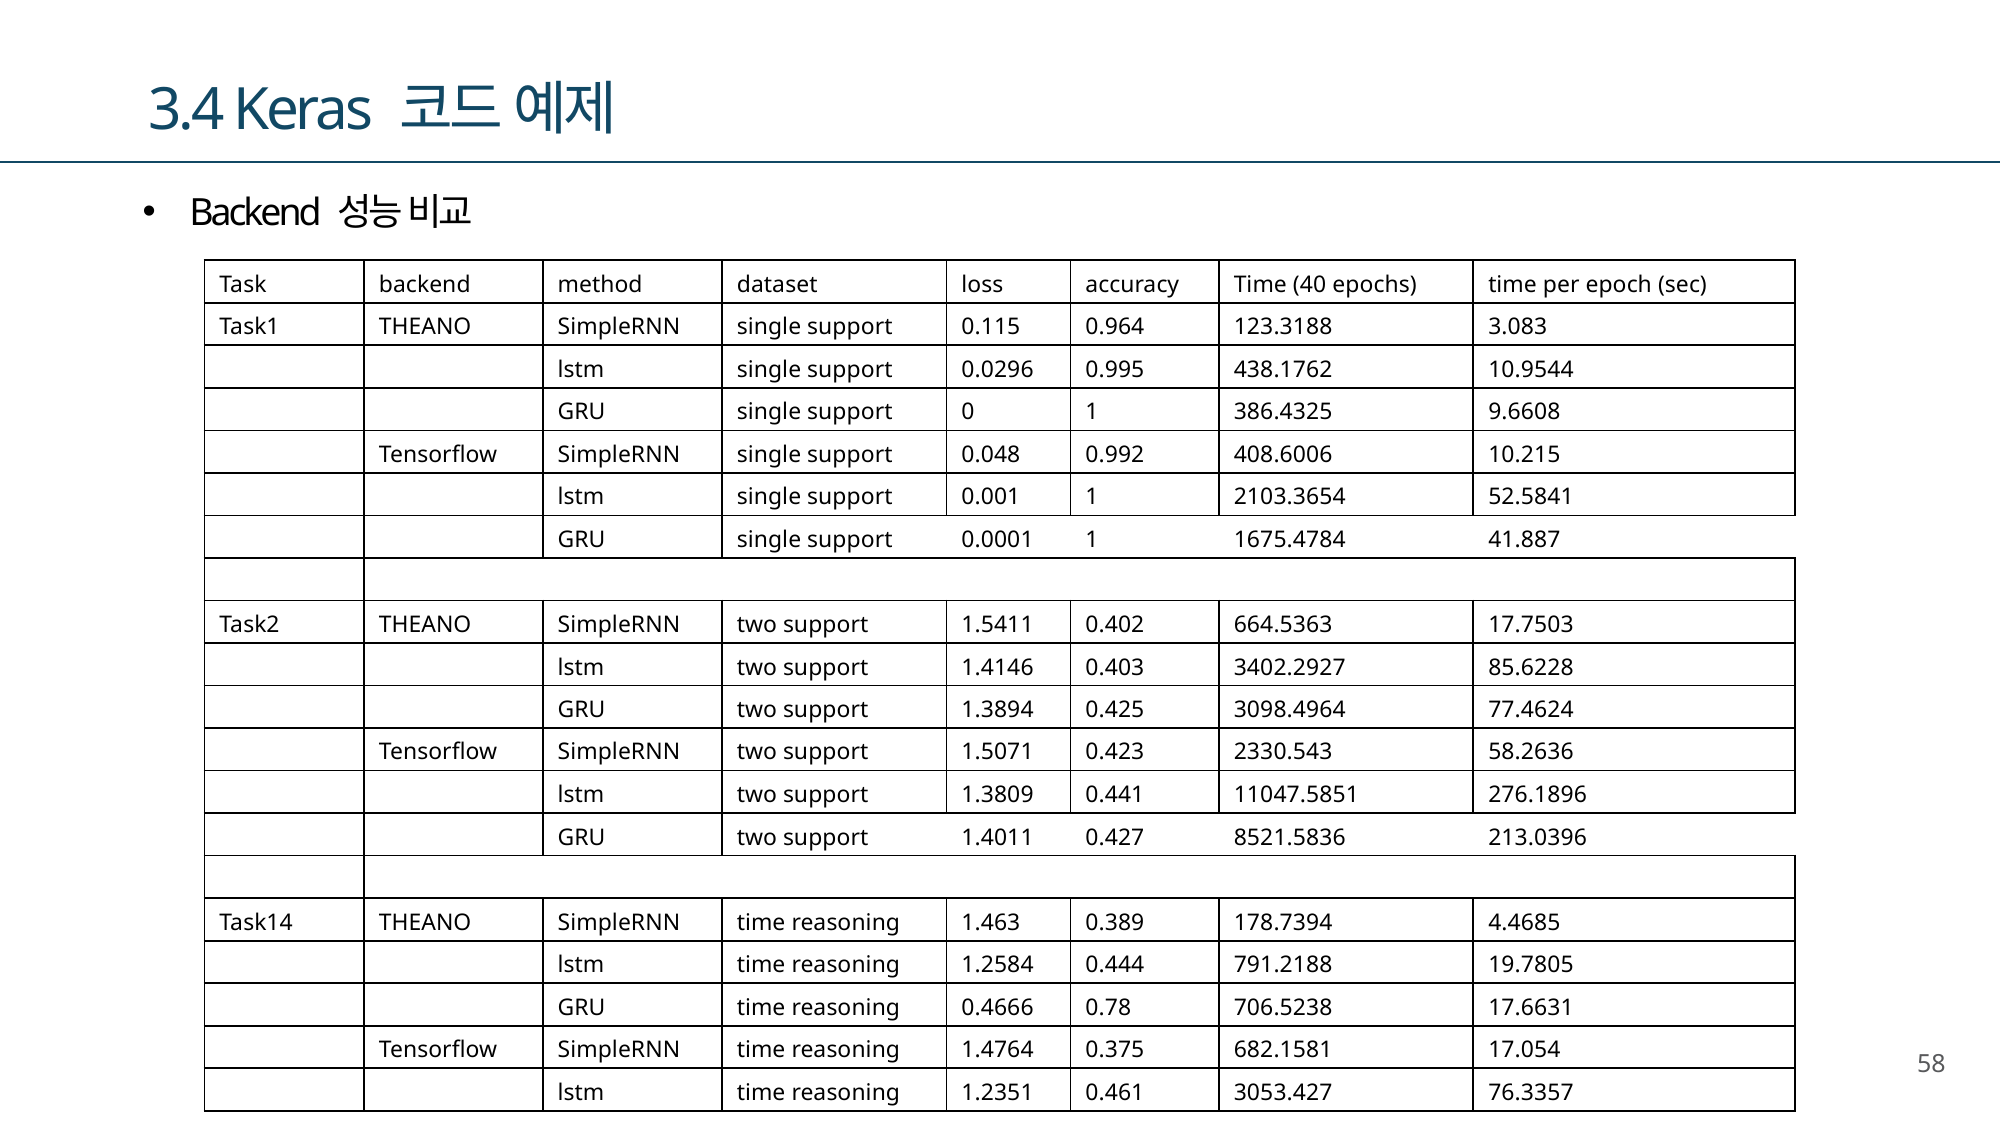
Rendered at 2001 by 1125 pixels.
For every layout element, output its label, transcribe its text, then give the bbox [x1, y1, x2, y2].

table_cell [365, 814, 542, 855]
table_cell [365, 346, 542, 387]
table_cell THEANO [365, 899, 542, 940]
table_cell time reasoning [723, 984, 946, 1025]
table_cell 1.4764 [947, 1027, 1070, 1067]
table_cell [205, 942, 363, 982]
table_cell lstm [544, 644, 721, 685]
table_cell GRU [544, 686, 721, 727]
table_cell 3053.427 [1220, 1069, 1472, 1110]
table_cell 0.995 [1071, 346, 1218, 387]
table_cell Tensorflow [365, 1027, 542, 1067]
table_cell 1.3809 [947, 771, 1070, 812]
table_cell Tensorflow [365, 729, 542, 770]
table_cell 438.1762 [1220, 346, 1472, 387]
table_cell single support [723, 389, 946, 430]
table_header Time (40 epochs) [1220, 261, 1472, 302]
table_cell 3.083 [1474, 304, 1794, 344]
table_cell single support [723, 516, 946, 557]
table_cell 123.3188 [1220, 304, 1472, 344]
table_cell THEANO [365, 601, 542, 642]
table_cell 9.6608 [1474, 389, 1794, 430]
table_cell [365, 686, 542, 727]
table_cell [205, 856, 363, 897]
table_cell 77.4624 [1474, 686, 1794, 727]
table_cell [365, 389, 542, 430]
table_cell [205, 516, 363, 557]
table_cell two support [723, 729, 946, 770]
text_box 3.4 Keras 코드 예제 [134, 63, 646, 149]
table_cell 4.4685 [1474, 899, 1794, 940]
table_cell lstm [544, 942, 721, 982]
table_cell 0.444 [1071, 942, 1218, 982]
table_cell two support [723, 814, 946, 855]
table_cell [205, 474, 363, 515]
table_cell 8521.5836 [1219, 814, 1473, 855]
table_cell 1 [1070, 516, 1219, 557]
table_header backend [365, 261, 542, 302]
table_cell [365, 1069, 542, 1110]
table_cell Task2 [205, 601, 363, 642]
table_cell single support [723, 431, 946, 472]
table_cell 3402.2927 [1220, 644, 1472, 685]
table_cell 1.4146 [947, 644, 1070, 685]
table_cell 1.5071 [947, 729, 1070, 770]
table_header dataset [723, 261, 946, 302]
table_cell 0.423 [1071, 729, 1218, 770]
table_cell single support [723, 346, 946, 387]
table_cell 408.6006 [1220, 431, 1472, 472]
table_cell 0.048 [947, 431, 1070, 472]
table_cell 19.7805 [1474, 942, 1794, 982]
table_cell 0.4666 [947, 984, 1070, 1025]
table_cell 0.375 [1071, 1027, 1218, 1067]
table_cell 0.402 [1071, 601, 1218, 642]
table_cell 1.463 [947, 899, 1070, 940]
table_cell 706.5238 [1220, 984, 1472, 1025]
table_cell 0.441 [1071, 771, 1218, 812]
table_cell lstm [544, 346, 721, 387]
table_cell [365, 516, 542, 557]
table_cell 10.9544 [1474, 346, 1794, 387]
table_cell GRU [544, 389, 721, 430]
table_cell [205, 559, 363, 600]
table_cell [365, 644, 542, 685]
table_cell GRU [544, 984, 721, 1025]
table_cell Task14 [205, 899, 363, 940]
table_cell GRU [544, 516, 721, 557]
table_cell [205, 984, 363, 1025]
table_cell 213.0396 [1473, 814, 1795, 855]
table_cell 0.115 [947, 304, 1070, 344]
table_cell [205, 729, 363, 770]
table_cell time reasoning [723, 1069, 946, 1110]
table_header loss [947, 261, 1070, 302]
table_header Task [205, 261, 363, 302]
table_cell 0.389 [1071, 899, 1218, 940]
table_cell THEANO [365, 304, 542, 344]
table_cell 1.2351 [947, 1069, 1070, 1110]
table_cell 2103.3654 [1220, 474, 1472, 515]
table_cell 0.403 [1071, 644, 1218, 685]
table_cell [365, 771, 542, 812]
table_cell 2330.543 [1220, 729, 1472, 770]
table_cell two support [723, 601, 946, 642]
table_cell 41.887 [1473, 516, 1795, 557]
table_cell 17.054 [1474, 1027, 1794, 1067]
table_cell lstm [544, 474, 721, 515]
table_cell 0.964 [1071, 304, 1218, 344]
table_cell 1675.4784 [1219, 516, 1473, 557]
table_cell 0.425 [1071, 686, 1218, 727]
table_cell 17.7503 [1474, 601, 1794, 642]
table_cell 1 [1071, 474, 1218, 515]
table_cell SimpleRNN [544, 899, 721, 940]
table_cell lstm [544, 1069, 721, 1110]
table_cell 3098.4964 [1220, 686, 1472, 727]
table_cell SimpleRNN [544, 431, 721, 472]
text_box Backend 성능 비교 [127, 180, 489, 241]
table_cell 10.215 [1474, 431, 1794, 472]
table_cell 58.2636 [1474, 729, 1794, 770]
table_cell 0.0296 [947, 346, 1070, 387]
table_cell 791.2188 [1220, 942, 1472, 982]
table_cell two support [723, 644, 946, 685]
table_cell Task1 [205, 304, 363, 344]
table_cell [205, 686, 363, 727]
table_cell 1.4011 [946, 814, 1070, 855]
table_cell 0.461 [1071, 1069, 1218, 1110]
table_cell time reasoning [723, 899, 946, 940]
table_cell 0.001 [947, 474, 1070, 515]
table_cell [365, 942, 542, 982]
table_header accuracy [1071, 261, 1218, 302]
table_cell 0.992 [1071, 431, 1218, 472]
table_cell 664.5363 [1220, 601, 1472, 642]
table_cell 76.3357 [1474, 1069, 1794, 1110]
table_cell [205, 814, 363, 855]
table_cell [365, 856, 1794, 897]
table_cell 0.427 [1070, 814, 1219, 855]
table_cell lstm [544, 771, 721, 812]
table_cell [205, 389, 363, 430]
table_cell two support [723, 771, 946, 812]
table_cell 0.78 [1071, 984, 1218, 1025]
table_cell [205, 346, 363, 387]
table_header method [544, 261, 721, 302]
table_cell [205, 771, 363, 812]
table_cell two support [723, 686, 946, 727]
table_cell [205, 1027, 363, 1067]
table_cell [205, 431, 363, 472]
table_cell time reasoning [723, 1027, 946, 1067]
table_cell Tensorflow [365, 431, 542, 472]
table_cell 11047.5851 [1220, 771, 1472, 812]
table_cell 386.4325 [1220, 389, 1472, 430]
table_cell [365, 984, 542, 1025]
table_cell 1.2584 [947, 942, 1070, 982]
table_header time per epoch (sec) [1474, 261, 1794, 302]
table_cell 178.7394 [1220, 899, 1472, 940]
table_cell 0.0001 [946, 516, 1070, 557]
table_cell 682.1581 [1220, 1027, 1472, 1067]
table_cell GRU [544, 814, 721, 855]
table_cell 1 [1071, 389, 1218, 430]
table_cell 0 [947, 389, 1070, 430]
table_cell single support [723, 304, 946, 344]
table_cell 1.3894 [947, 686, 1070, 727]
table_cell [205, 1069, 363, 1110]
table_cell SimpleRNN [544, 1027, 721, 1067]
table_cell [365, 559, 1794, 600]
table_cell 1.5411 [947, 601, 1070, 642]
table_cell [365, 474, 542, 515]
table_cell SimpleRNN [544, 601, 721, 642]
table_cell 52.5841 [1474, 474, 1794, 515]
table_cell SimpleRNN [544, 729, 721, 770]
table_cell time reasoning [723, 942, 946, 982]
table_cell 17.6631 [1474, 984, 1794, 1025]
table_cell single support [723, 474, 946, 515]
table_cell [205, 644, 363, 685]
table_cell 85.6228 [1474, 644, 1794, 685]
table_cell SimpleRNN [544, 304, 721, 344]
table_cell 276.1896 [1474, 771, 1794, 812]
